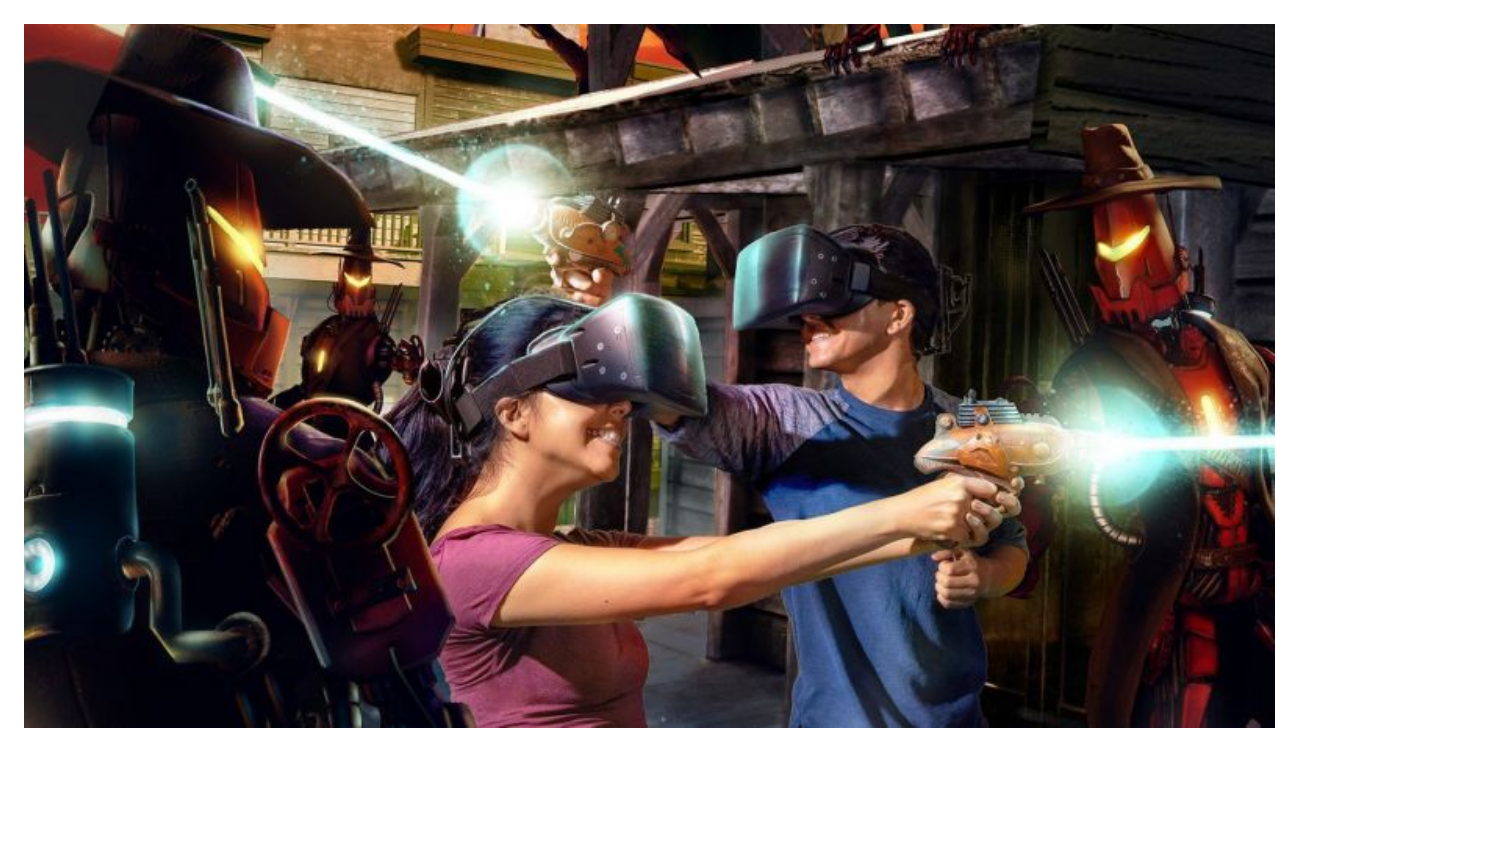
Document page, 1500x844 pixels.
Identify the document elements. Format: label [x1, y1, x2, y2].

picture [24, 24, 1276, 729]
